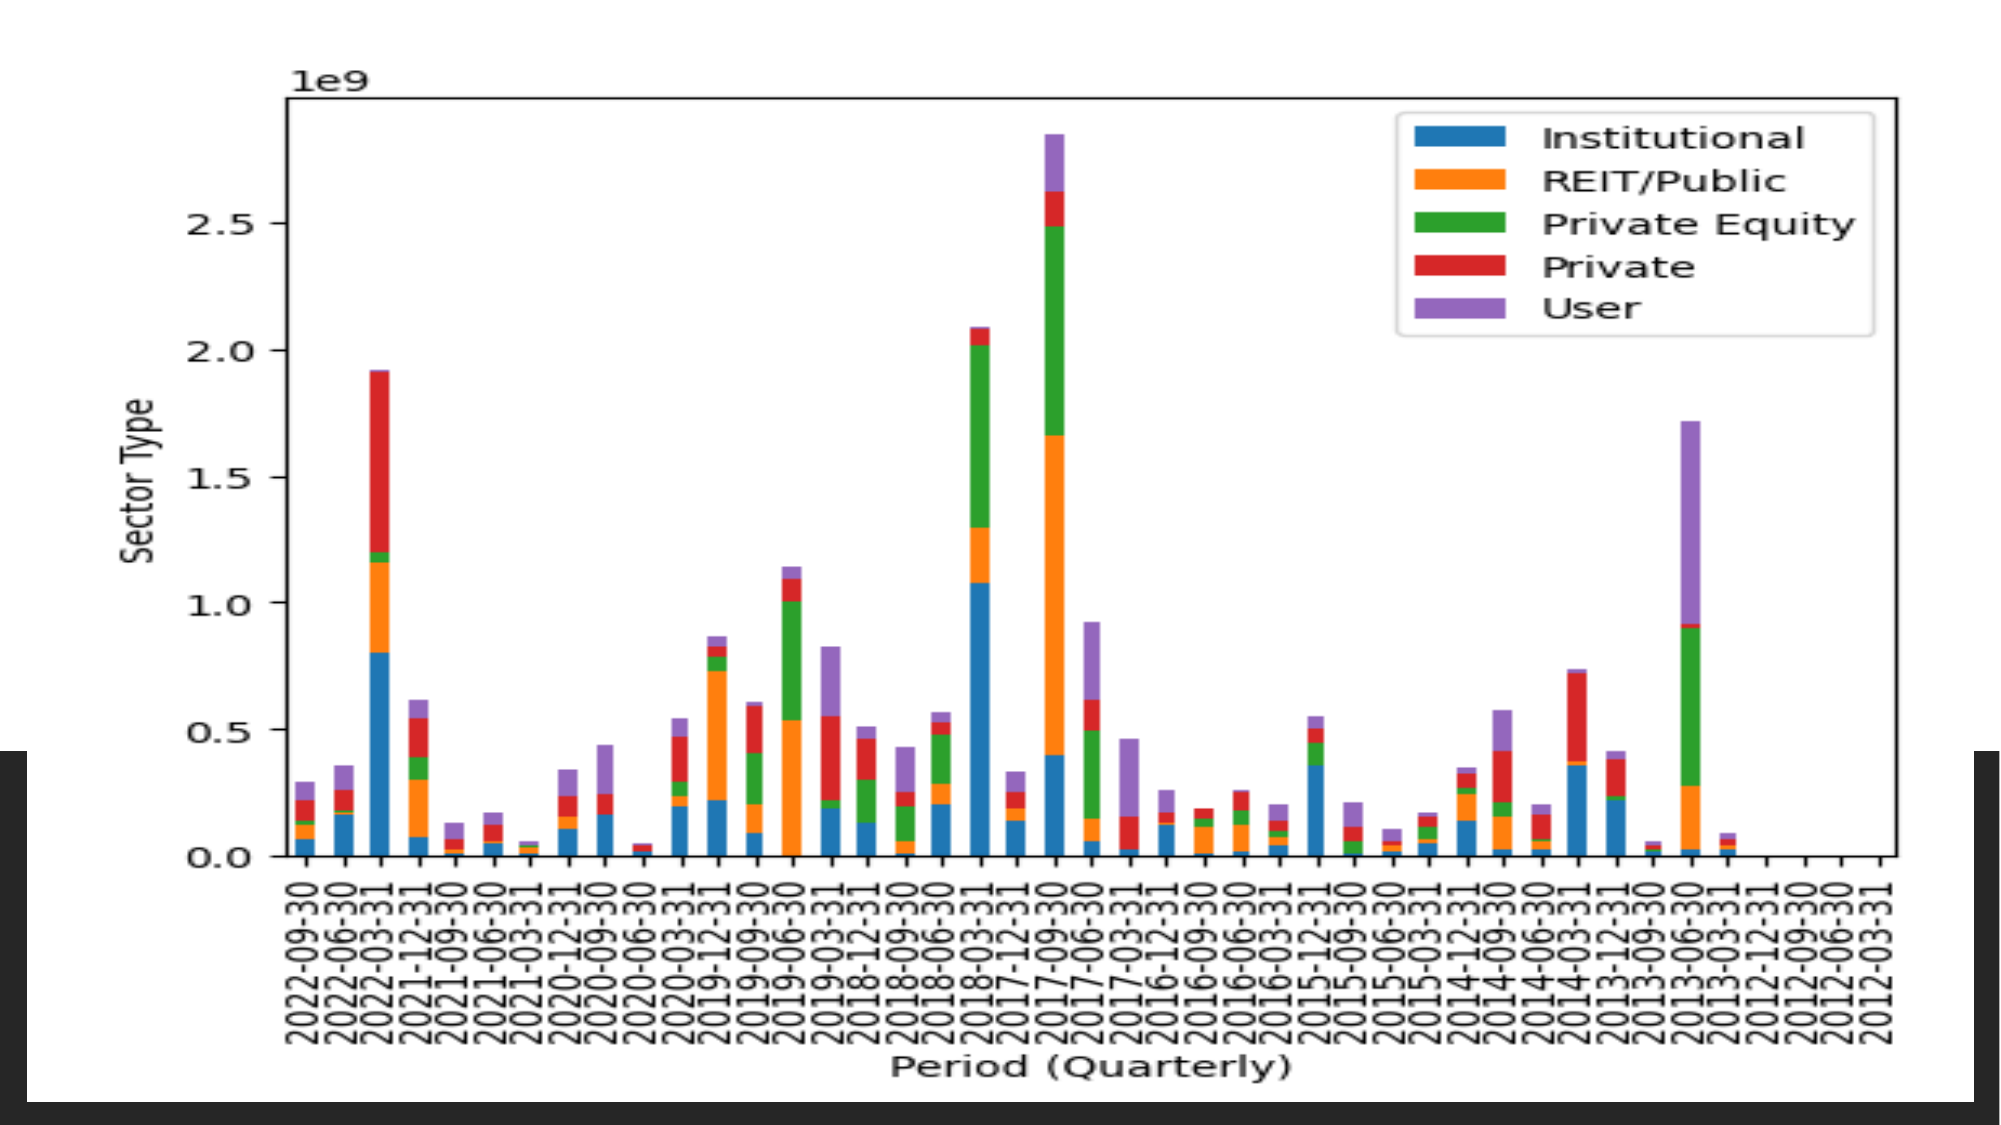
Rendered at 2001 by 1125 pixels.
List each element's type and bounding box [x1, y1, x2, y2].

picture [26, 63, 1975, 1102]
